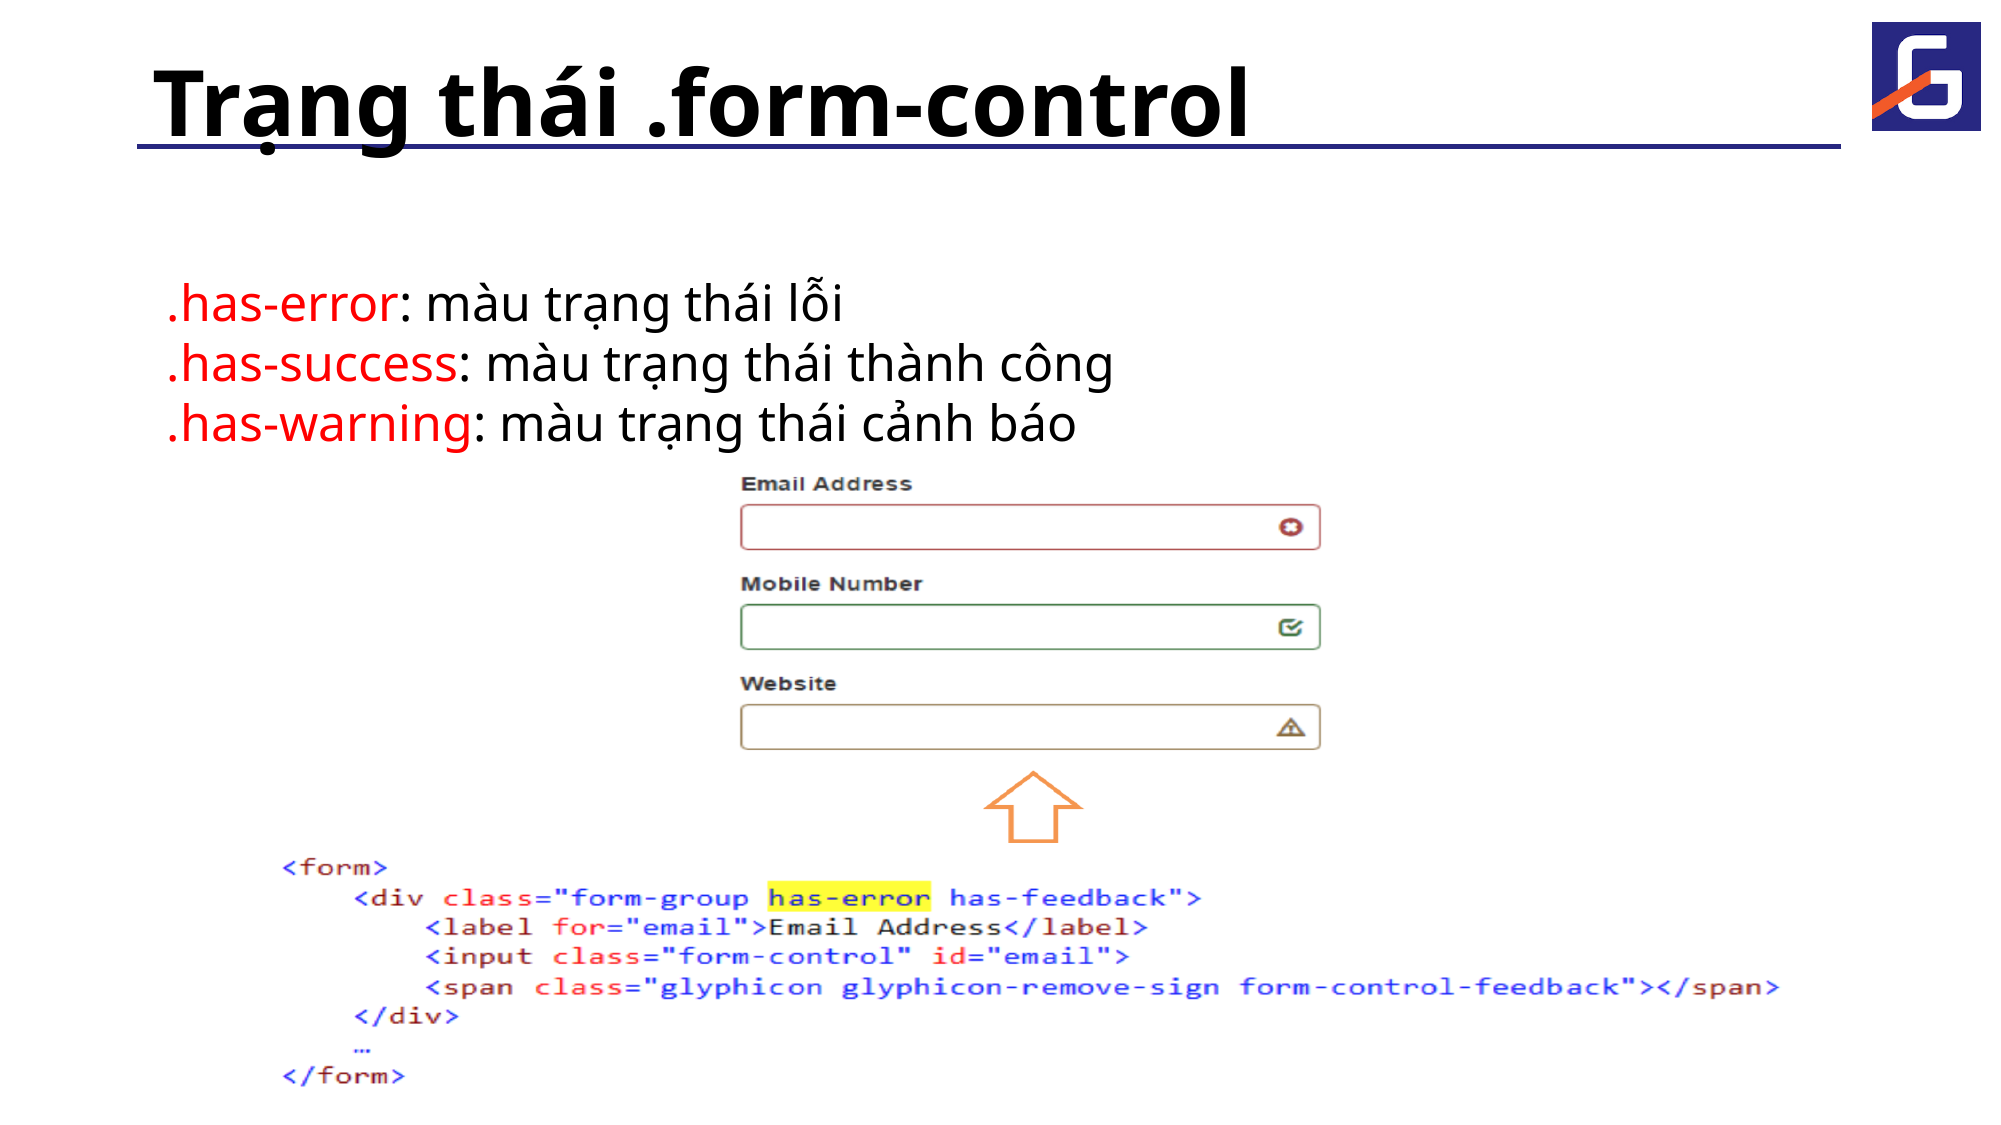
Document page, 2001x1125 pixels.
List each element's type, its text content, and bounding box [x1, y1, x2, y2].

picture [253, 467, 1800, 1098]
text_box Trạng thái .form-control [137, 40, 1862, 174]
picture [1872, 22, 1981, 131]
text_box .has-error: màu trạng thái lỗi .has-success: màu trạng thái thành công .has-warning: màu trạng thái cảnh báo [152, 263, 1956, 514]
